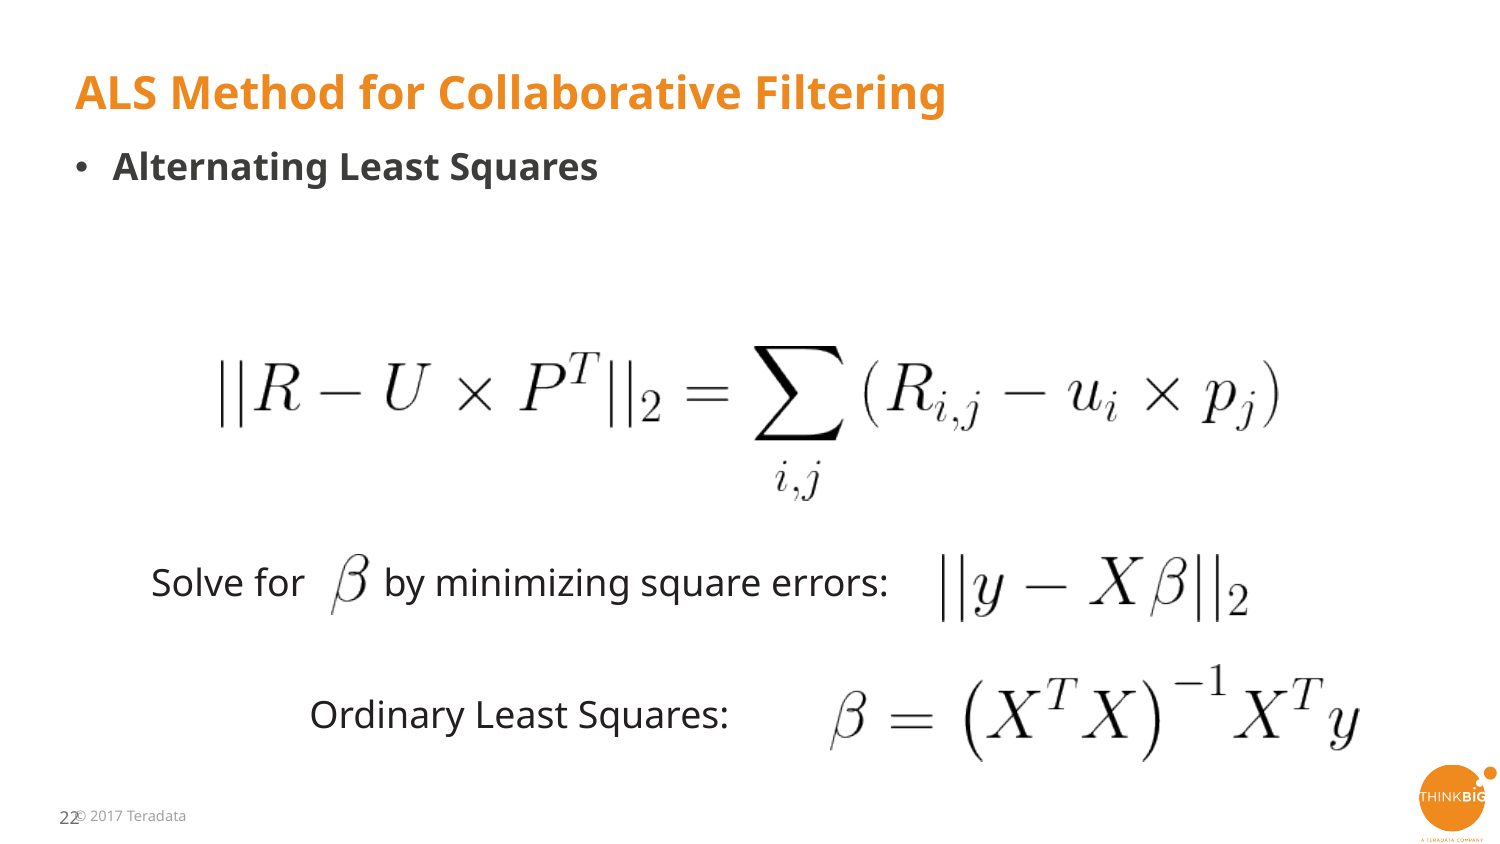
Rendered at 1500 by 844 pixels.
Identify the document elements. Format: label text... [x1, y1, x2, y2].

title ALS Method for Collaborative Filtering [75, 26, 1425, 120]
slide_number © 2017 Teradata [74, 806, 351, 825]
text_box Ordinary Least Squares: [294, 687, 745, 745]
list Alternating Least Squares [75, 146, 1425, 748]
picture [941, 554, 1249, 623]
picture [830, 664, 1361, 762]
text_box Solve for by minimizing square errors: [370, 554, 905, 613]
picture [220, 346, 1280, 501]
picture [1419, 765, 1497, 842]
text_box Solve for by minimizing square errors: [136, 554, 330, 613]
picture [331, 554, 370, 615]
